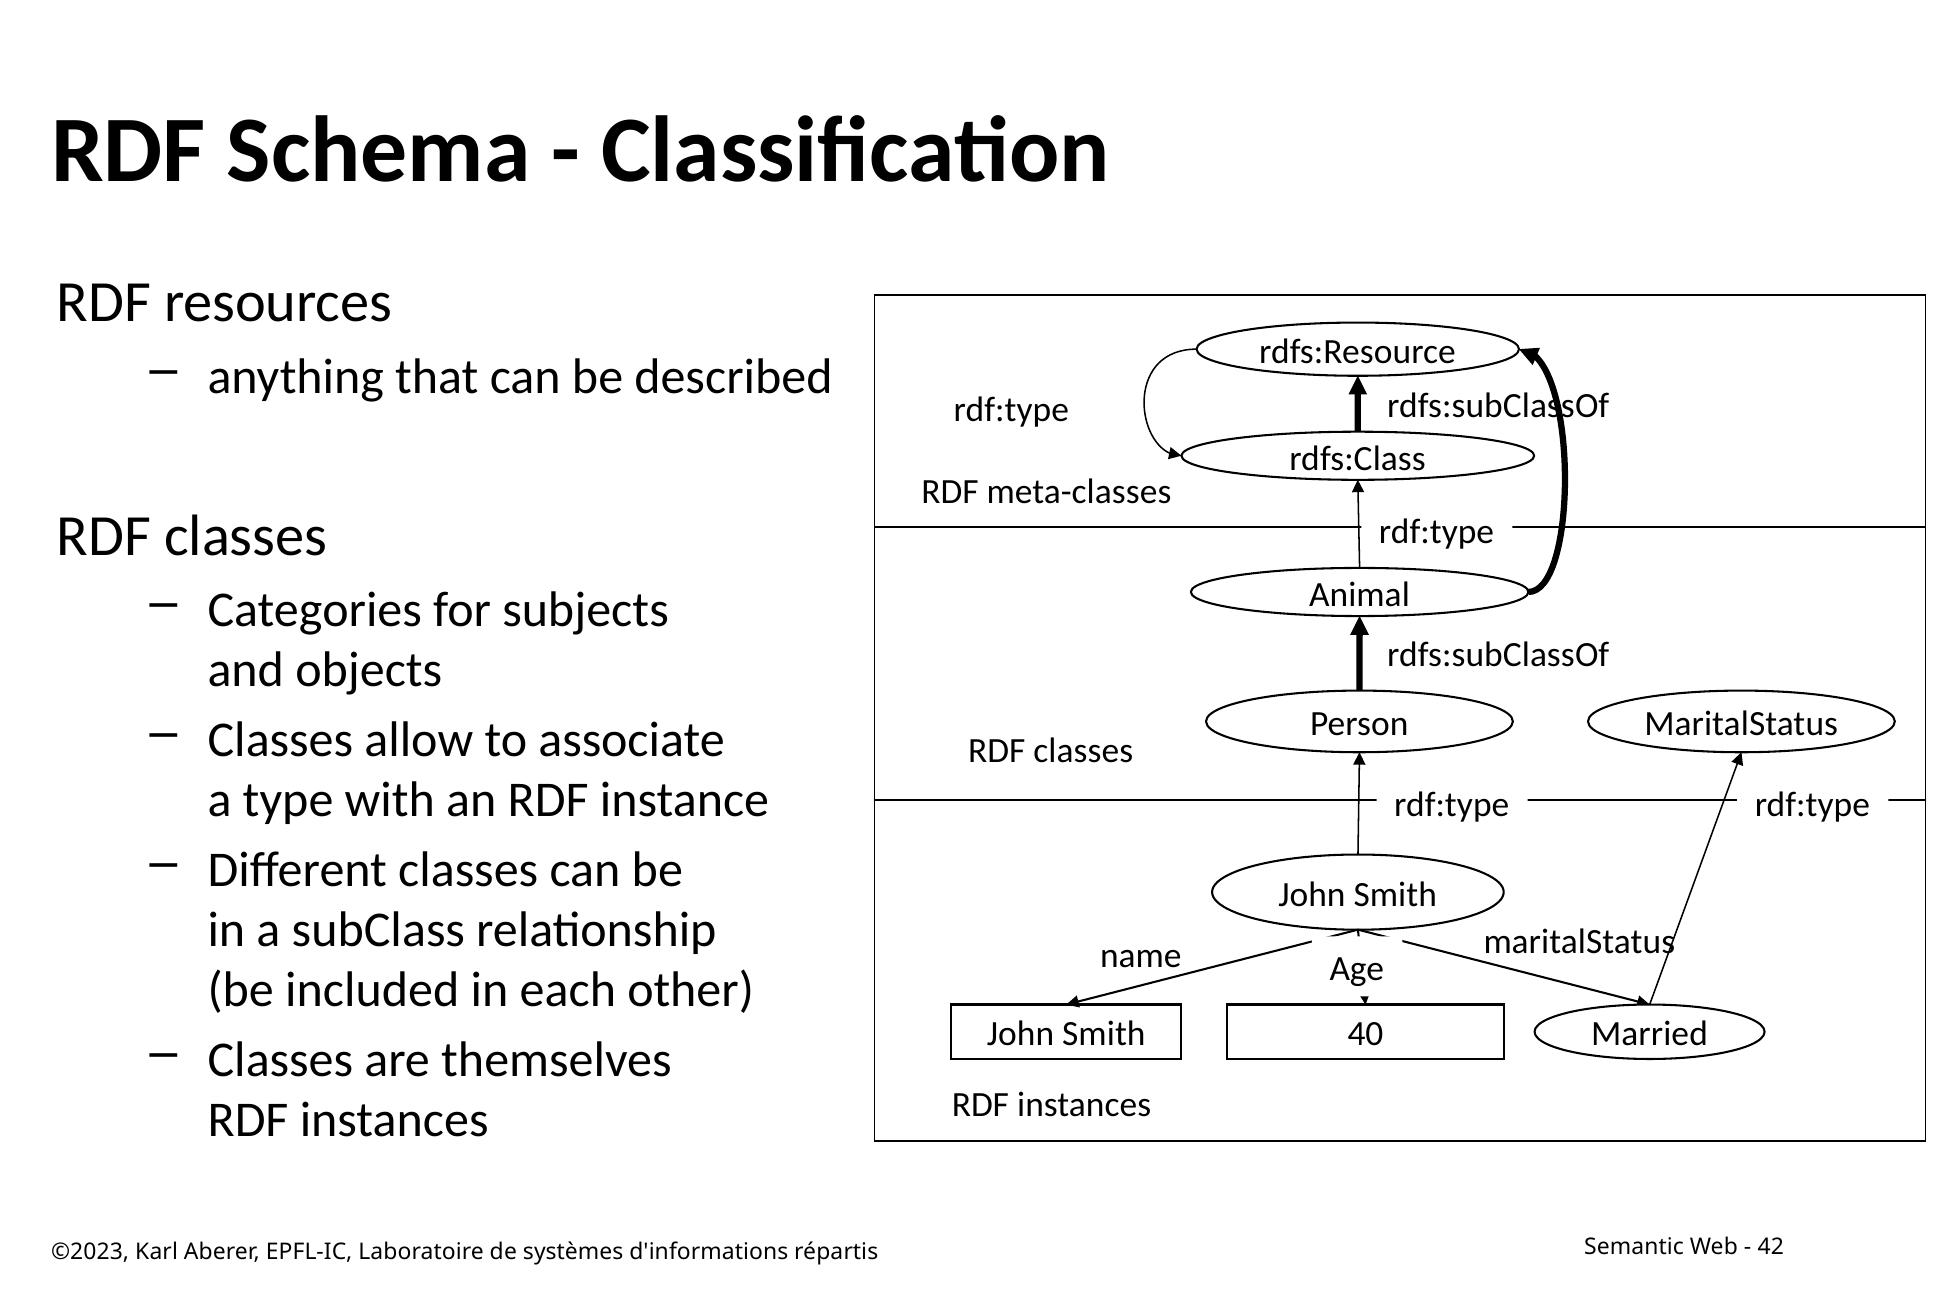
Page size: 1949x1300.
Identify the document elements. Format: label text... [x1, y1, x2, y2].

list RDF resources anything that can be described RDF classes Categories for subjects and objects Classes allow to associate a type with an RDF instance Different classes can be in a subClass relationship (be included in each other) Classes are themselves RDF instances [37, 253, 1809, 1208]
text_box Married [1534, 1013, 1765, 1059]
text_box RDF meta-classes [903, 458, 1190, 519]
footer ©2023, Karl Aberer, EPFL-IC, Laboratoire de systèmes d'informations répartis [32, 1227, 1284, 1271]
title RDF Schema - Classification [32, 57, 1803, 232]
text_box rdfs:Class [1189, 431, 1513, 480]
text_box RDF classes [950, 717, 1152, 779]
text_box MaritalStatus [1587, 690, 1895, 753]
text_box rdfs:subClassOf [1551, 373, 1628, 434]
text_box rdf:type [1376, 772, 1528, 833]
text_box [874, 800, 1926, 1141]
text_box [1649, 751, 1742, 1005]
text_box rdf:type [1746, 772, 1889, 833]
text_box [874, 527, 1926, 800]
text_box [1066, 929, 1359, 1005]
text_box rdf:type [936, 376, 1088, 438]
text_box rdfs:subClassOf [1532, 373, 1558, 434]
text_box [874, 295, 1926, 527]
text_box rdfs:subClassOf [1369, 373, 1513, 434]
text_box RDF instances [934, 1072, 1170, 1133]
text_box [1518, 349, 1529, 593]
text_box rdf:type [1365, 499, 1513, 560]
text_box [1181, 349, 1197, 456]
text_box Animal [1190, 567, 1519, 617]
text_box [1359, 929, 1644, 1005]
text_box rdfs:Resource [1197, 322, 1519, 376]
